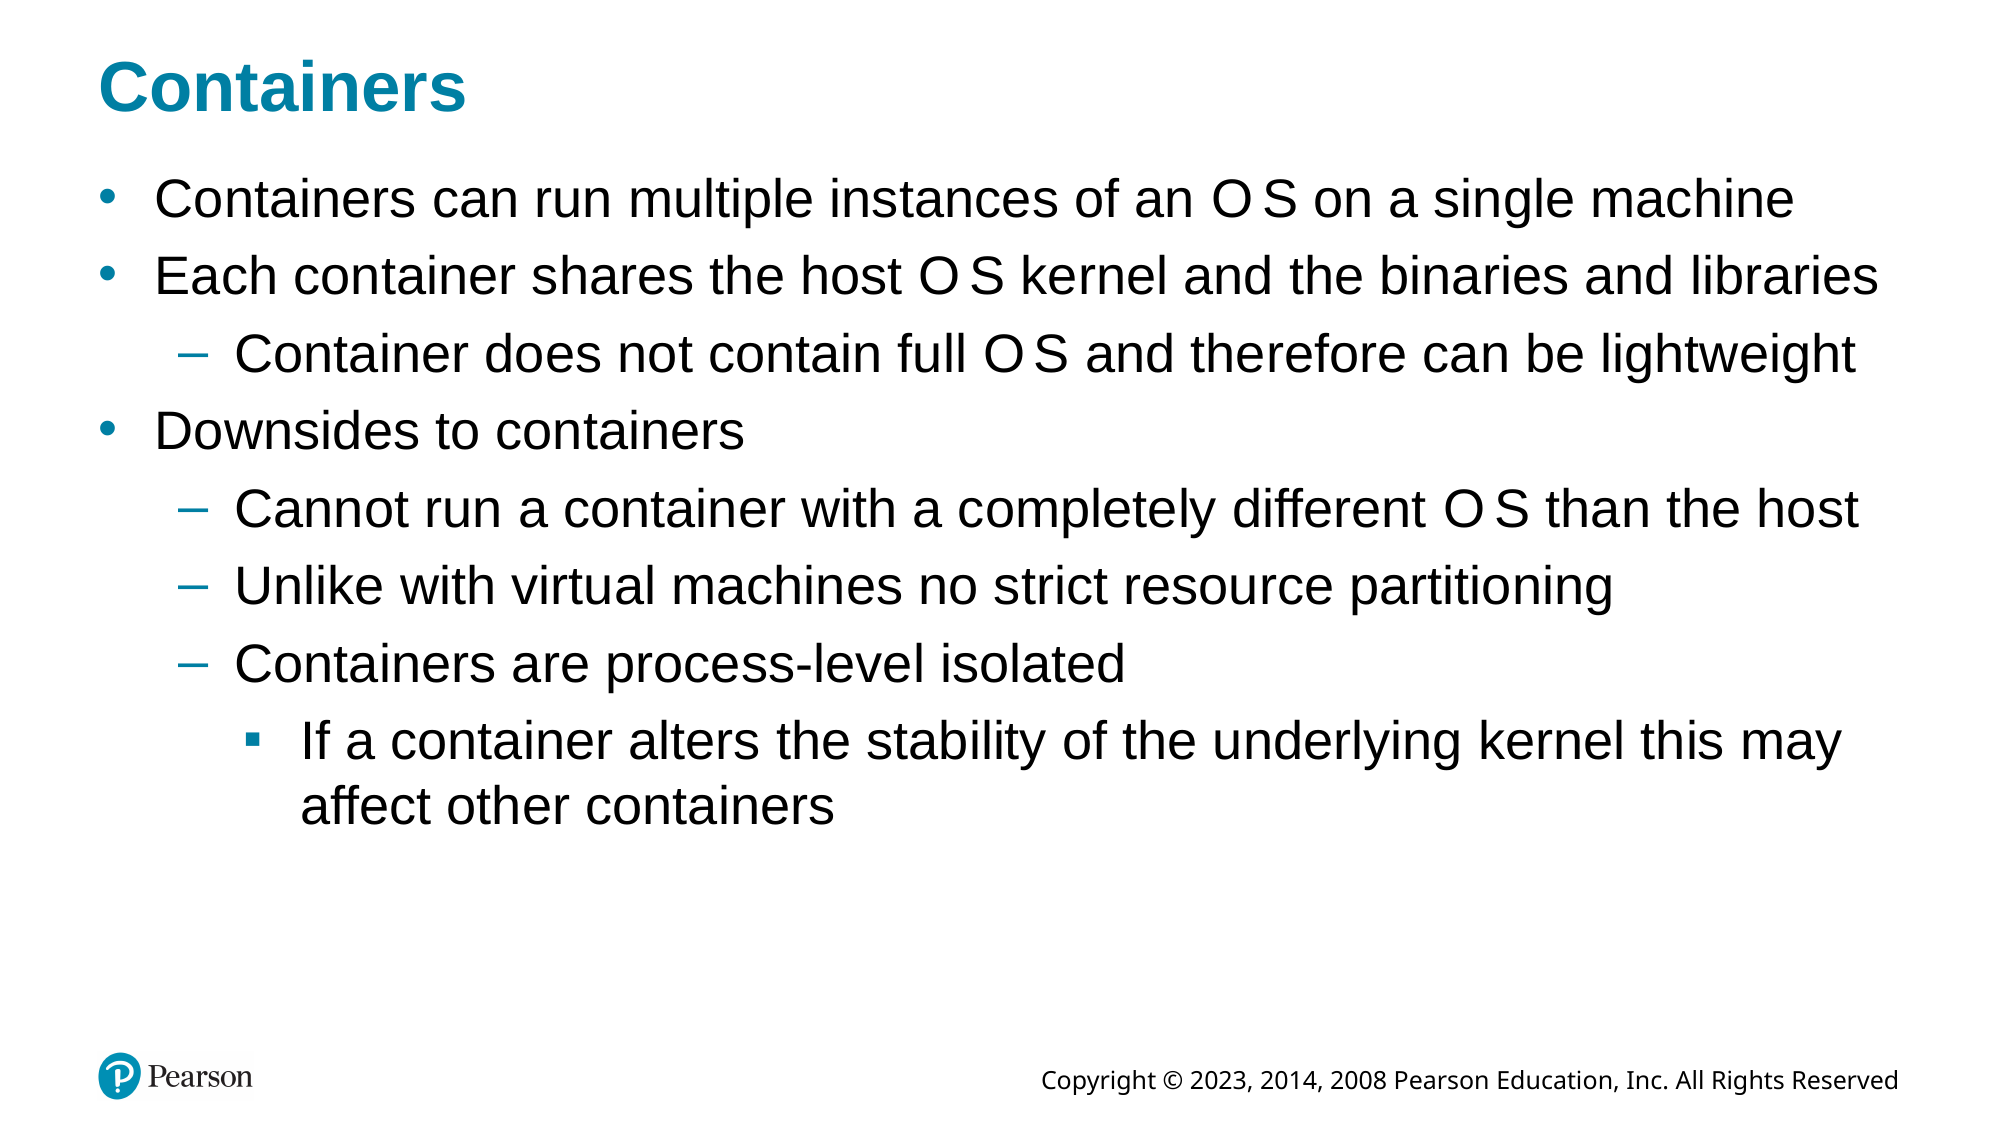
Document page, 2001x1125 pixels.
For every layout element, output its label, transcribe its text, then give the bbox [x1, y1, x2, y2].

picture [97, 1051, 254, 1101]
list Containers can run multiple instances of an O S on a single machine Each container shares the host O S kernel and the binaries and libraries Container does not contain full O S and therefore can be lightweight Downsides to containers Cannot run a container with a completely different O S than the host Unlike with virtual machines no strict resource partitioning Containers are process-level isolated If a container alters the stability of the underlying kernel this may affect other containers [98, 160, 1906, 839]
title Containers [98, 0, 1906, 160]
